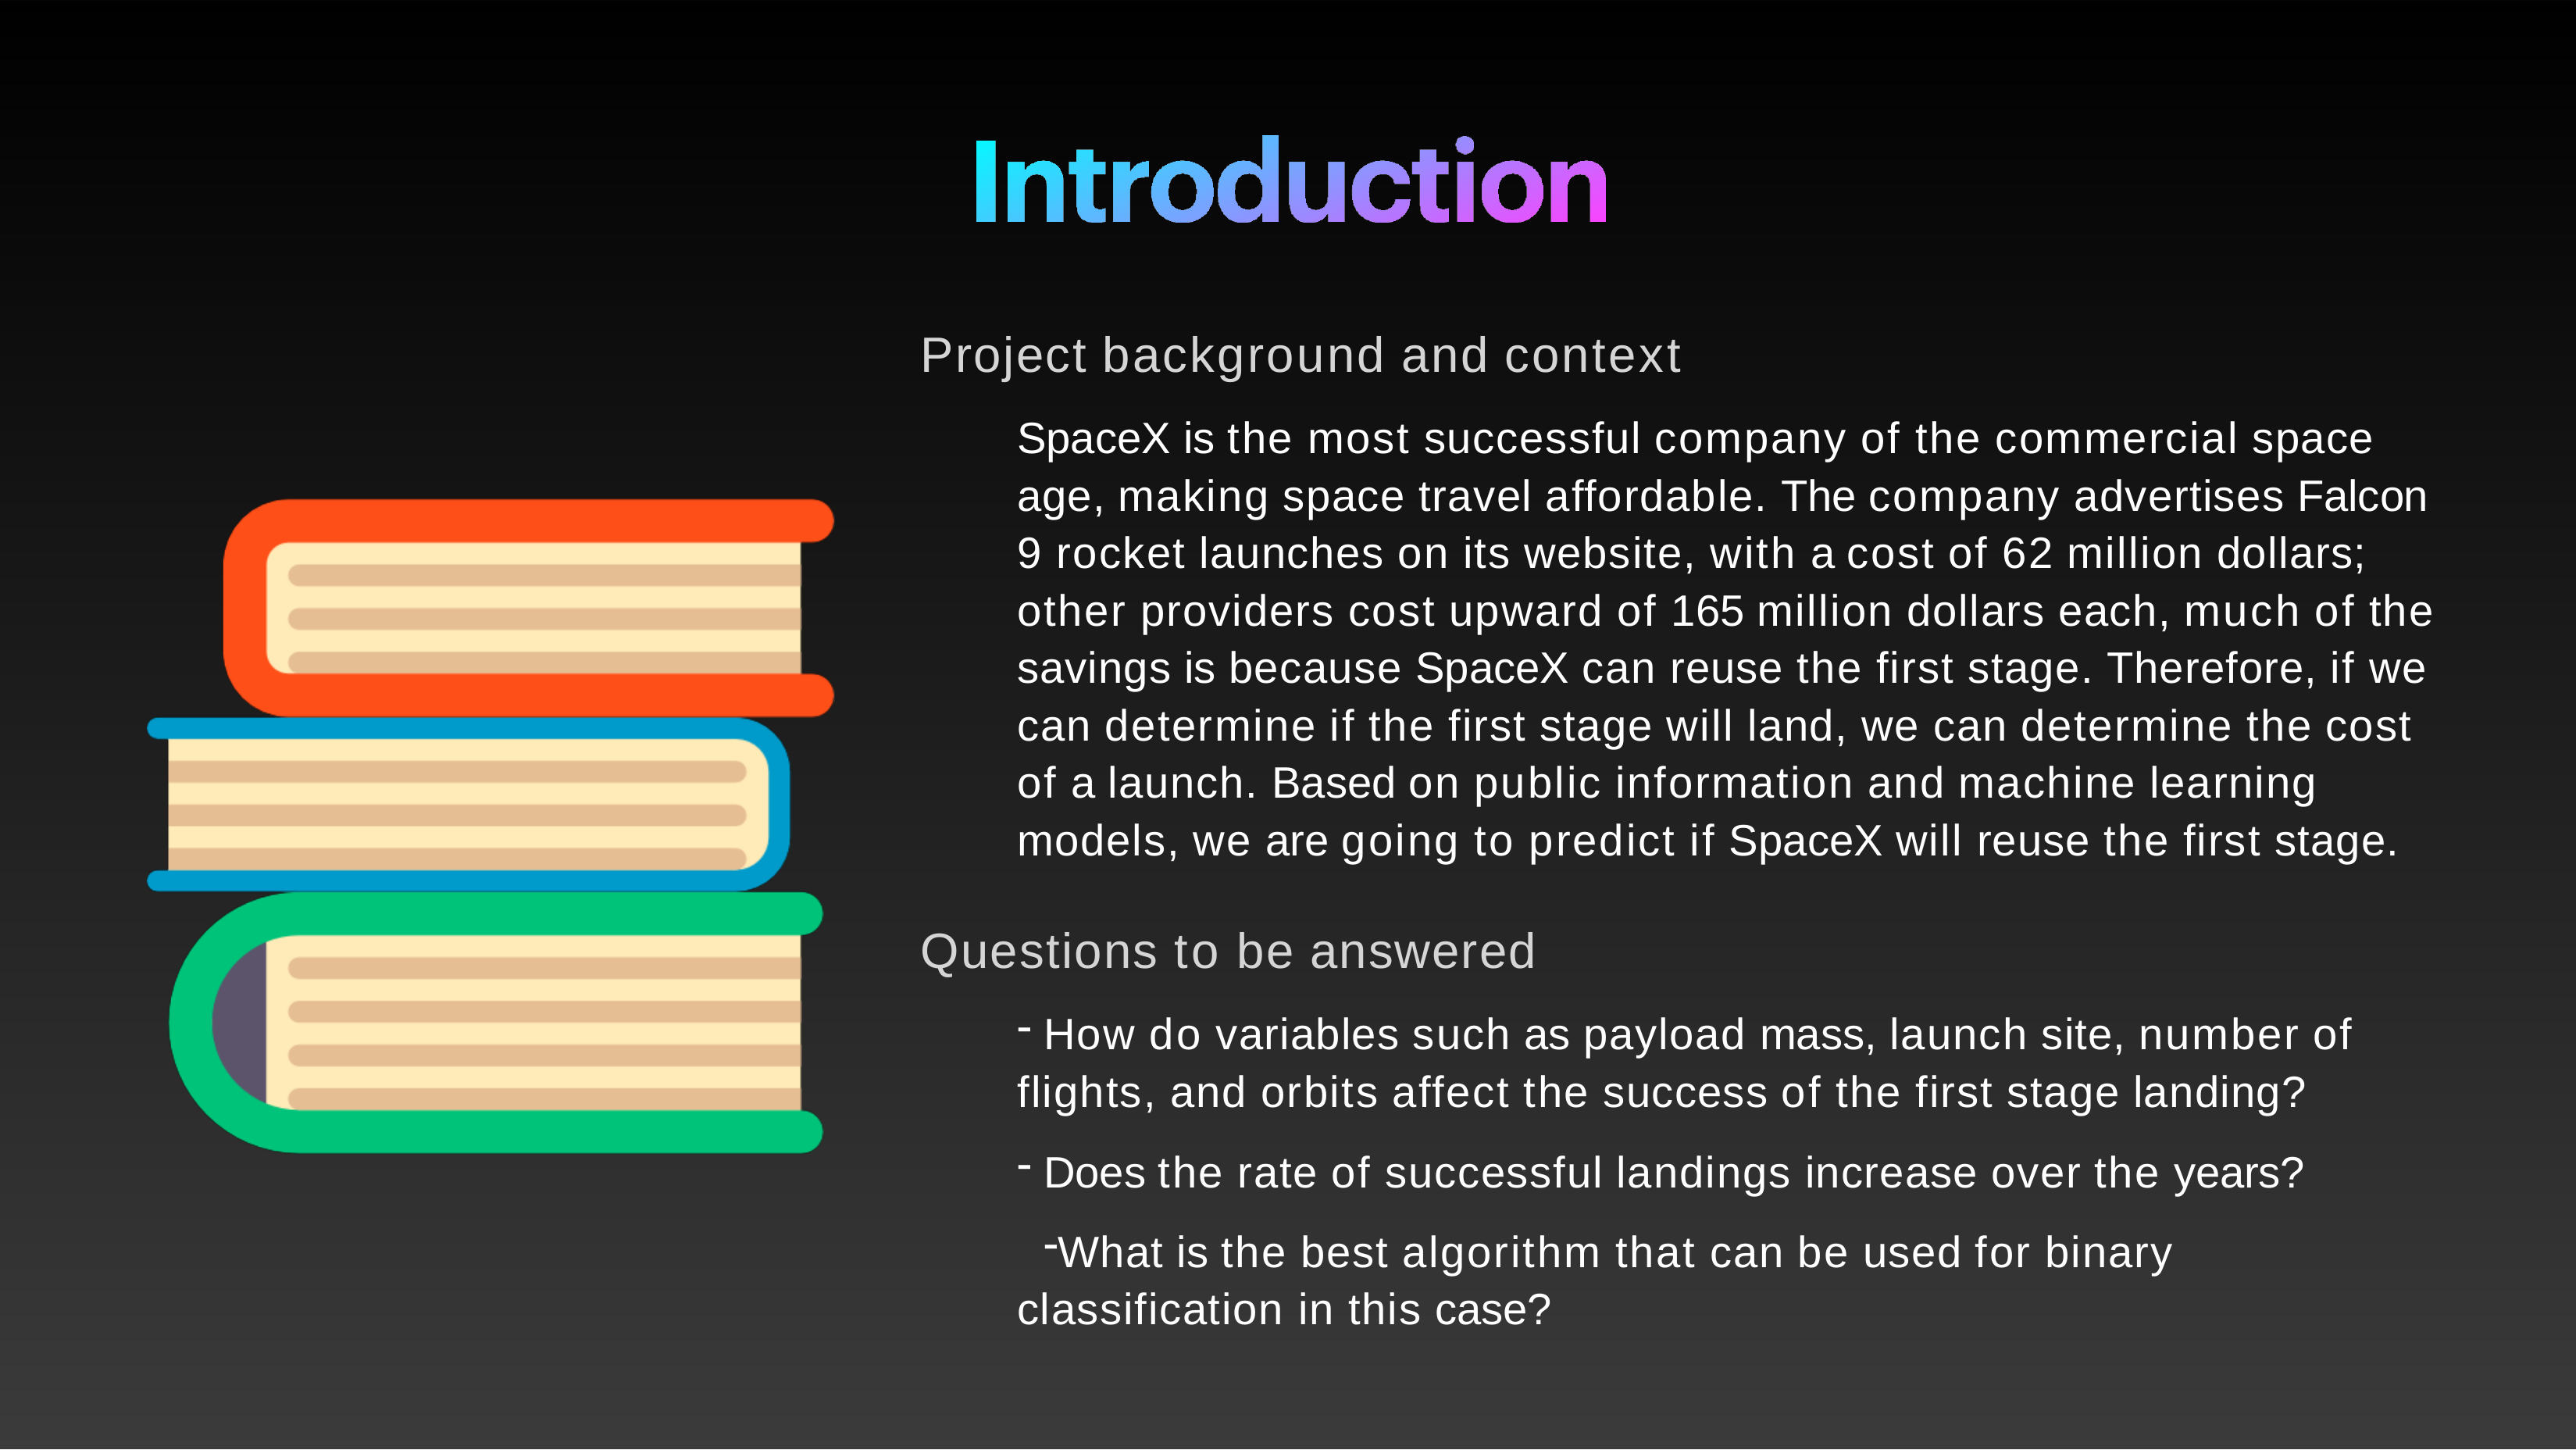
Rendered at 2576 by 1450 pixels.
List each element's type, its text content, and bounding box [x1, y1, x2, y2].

list SpaceX is the most successful company of the commercial space age, making space travel affordable. The company advertises Falcon 9 rocket launches on its website, with a cost of 62 million dollars; other providers cost upward of 165 million dollars each, much of the savings is because SpaceX can reuse the first stage. Therefore, if we can determine if the first stage will land, we can determine the cost of a launch. Based on public information and machine learning models, we are going to predict if SpaceX will reuse the first stage. Questions to be answered How do variables such as payload mass, launch site, number of flights, and orbits affect the success of the first stage landing? Does the rate of successful landings increase over the years? What is the best algorithm that can be used for binary classification in this case? [919, 403, 2445, 1334]
title Project background and context [919, 320, 1689, 403]
picture [0, 0, 2576, 1449]
